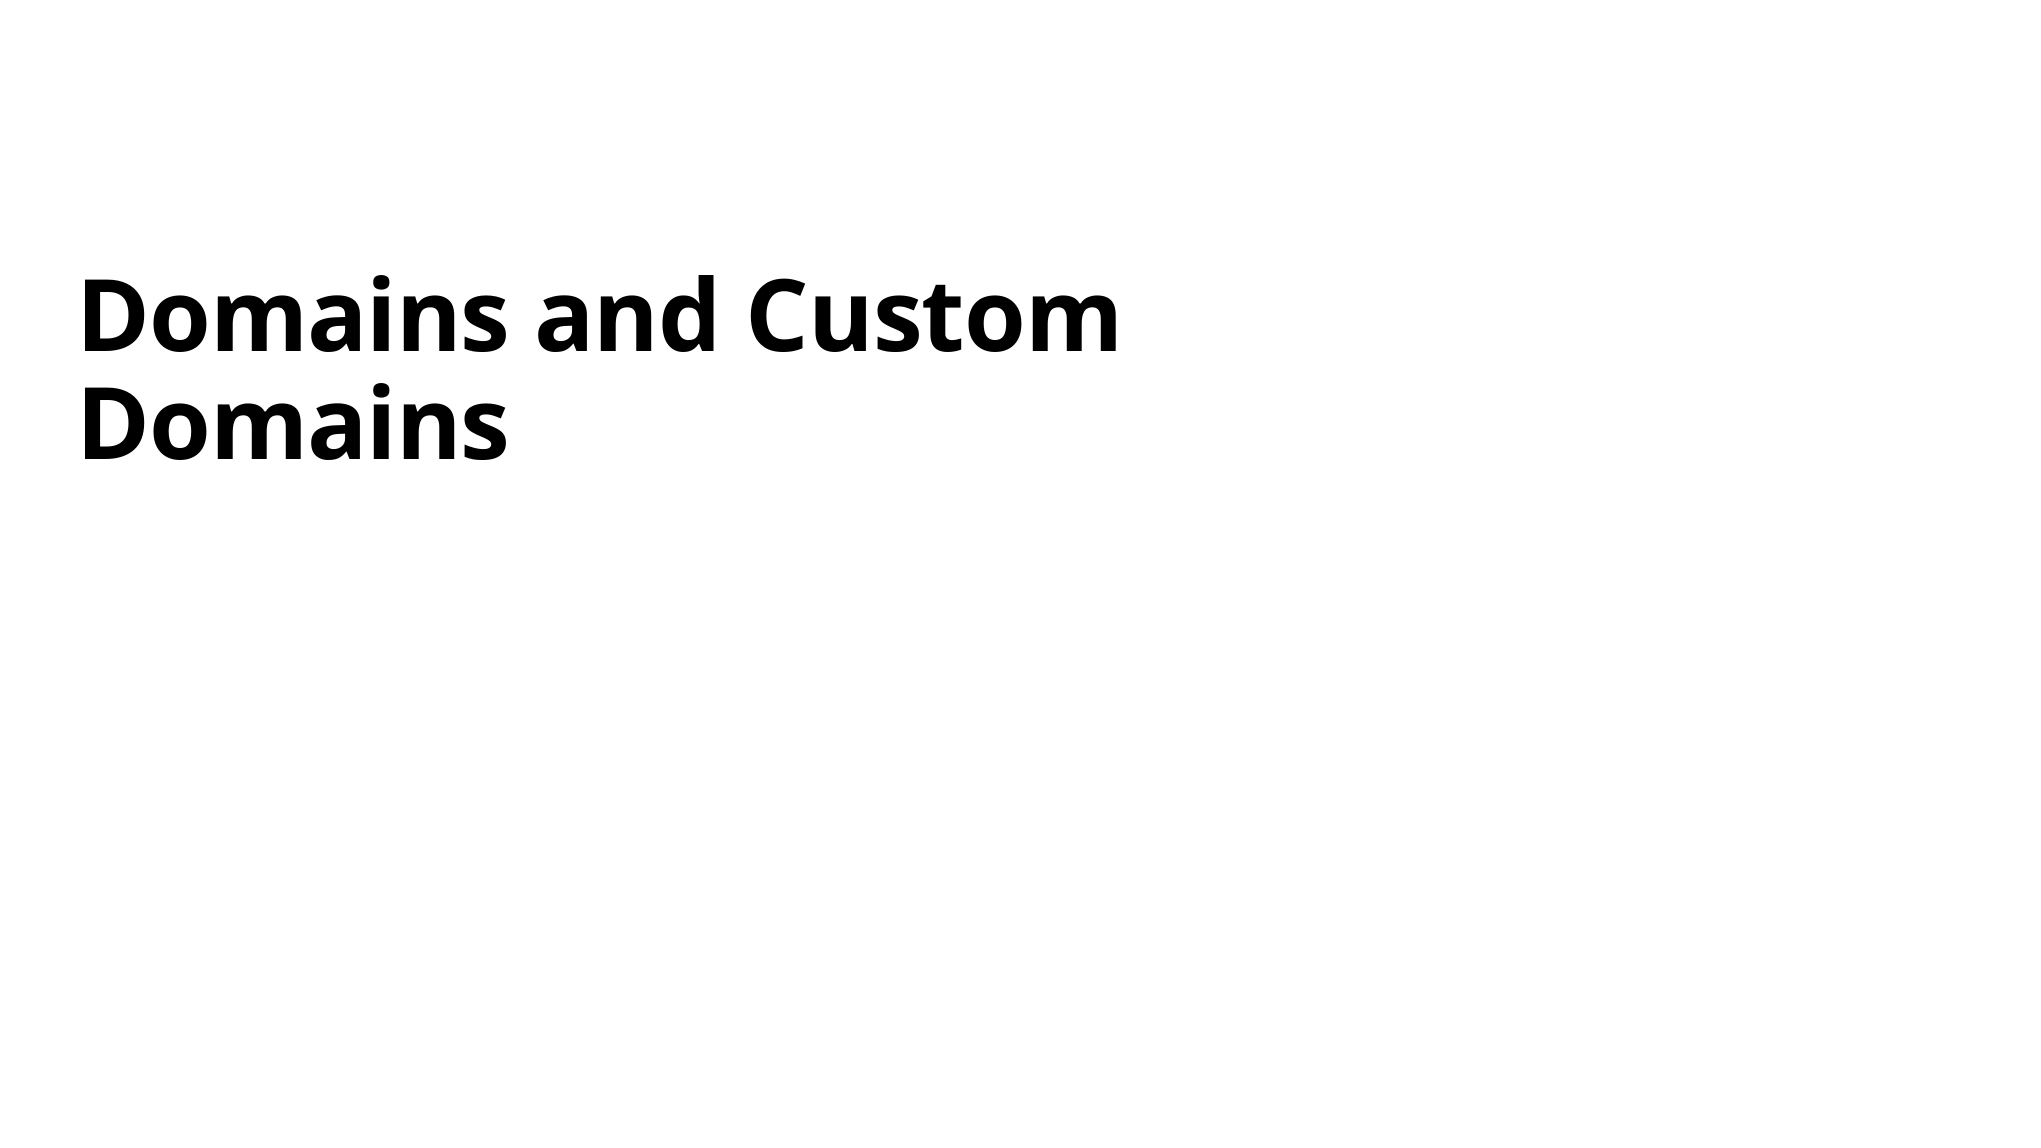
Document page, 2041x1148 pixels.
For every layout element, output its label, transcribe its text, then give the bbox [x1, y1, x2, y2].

title Domains and Custom Domains [76, 157, 1481, 753]
